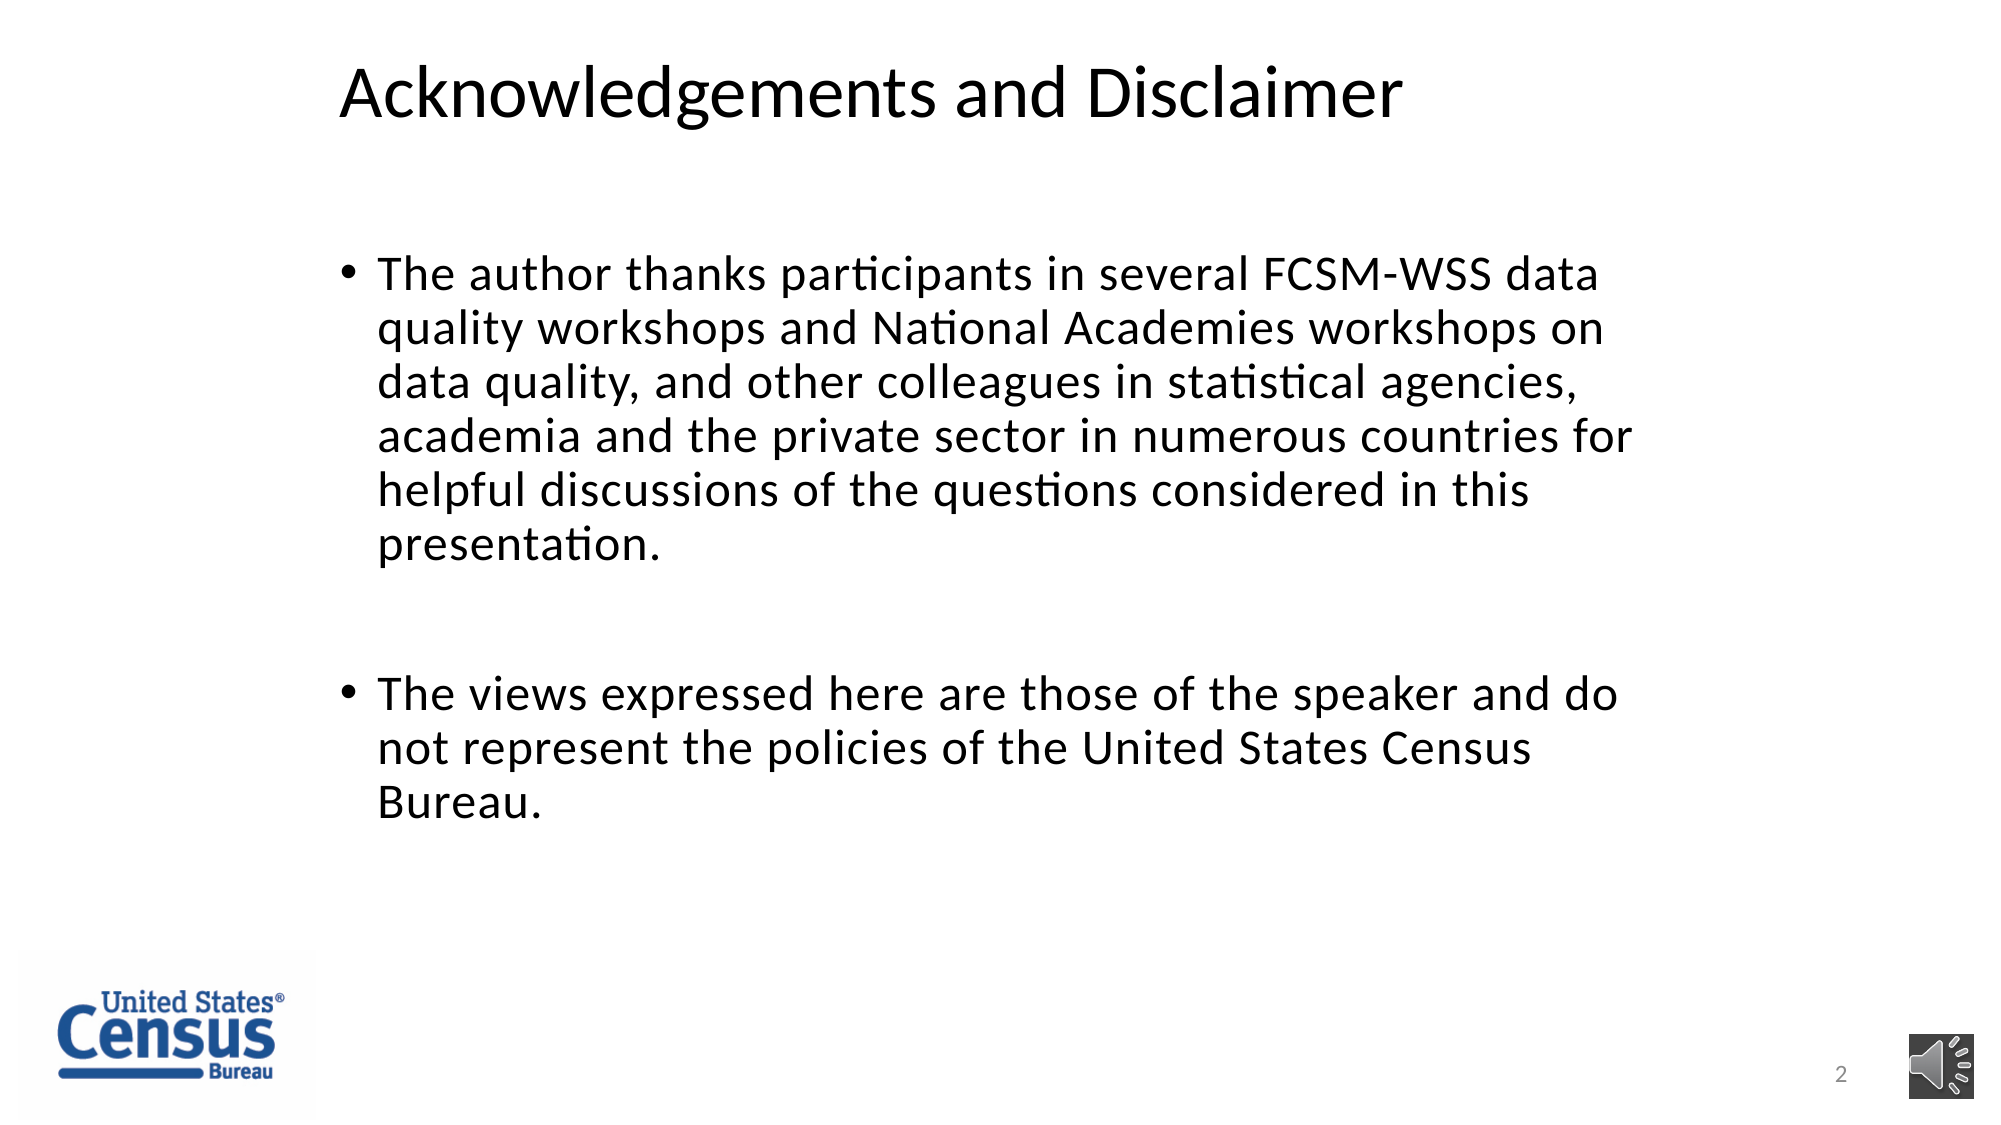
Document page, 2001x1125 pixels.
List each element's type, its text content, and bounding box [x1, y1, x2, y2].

title Acknowledgements and Disclaimer [324, 0, 1713, 188]
list The author thanks participants in several FCSM-WSS data quality workshops and National Academies workshops on data quality, and other colleagues in statistical agencies, academia and the private sector in numerous countries for helpful discussions of the questions considered in this presentation. The views expressed here are those of the speaker and do not represent the policies of the United States Census Bureau. [324, 240, 1675, 913]
picture [1908, 1033, 1975, 1100]
picture [18, 950, 316, 1120]
slide_number 2 [1412, 1042, 1863, 1103]
